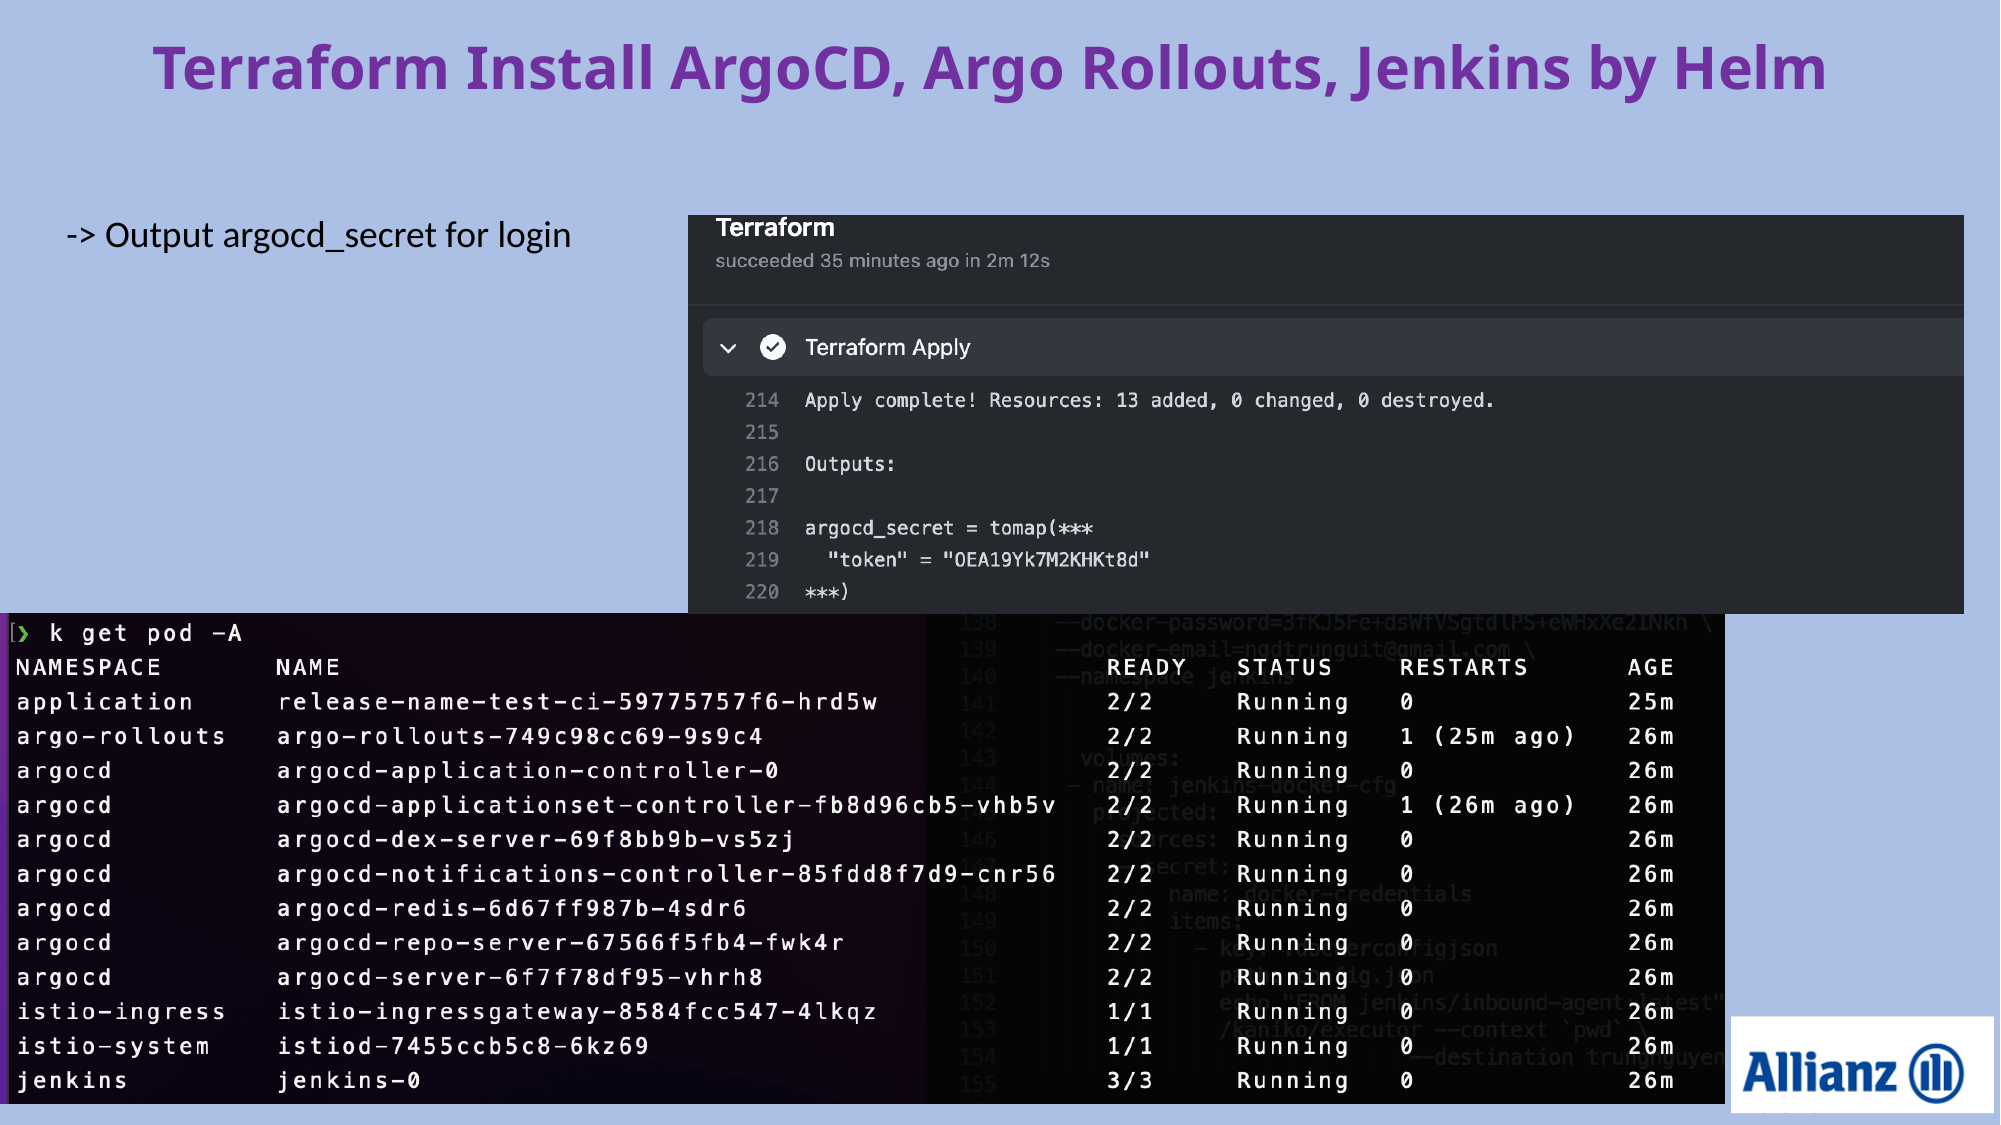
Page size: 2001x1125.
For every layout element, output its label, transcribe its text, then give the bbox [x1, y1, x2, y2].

picture [688, 215, 1964, 615]
picture [1731, 1015, 1994, 1115]
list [0, 613, 1725, 1105]
title Terraform Install ArgoCD, Argo Rollouts, Jenkins by Helm [137, 0, 1847, 141]
text_box -> Output argocd_secret for login [51, 202, 588, 263]
